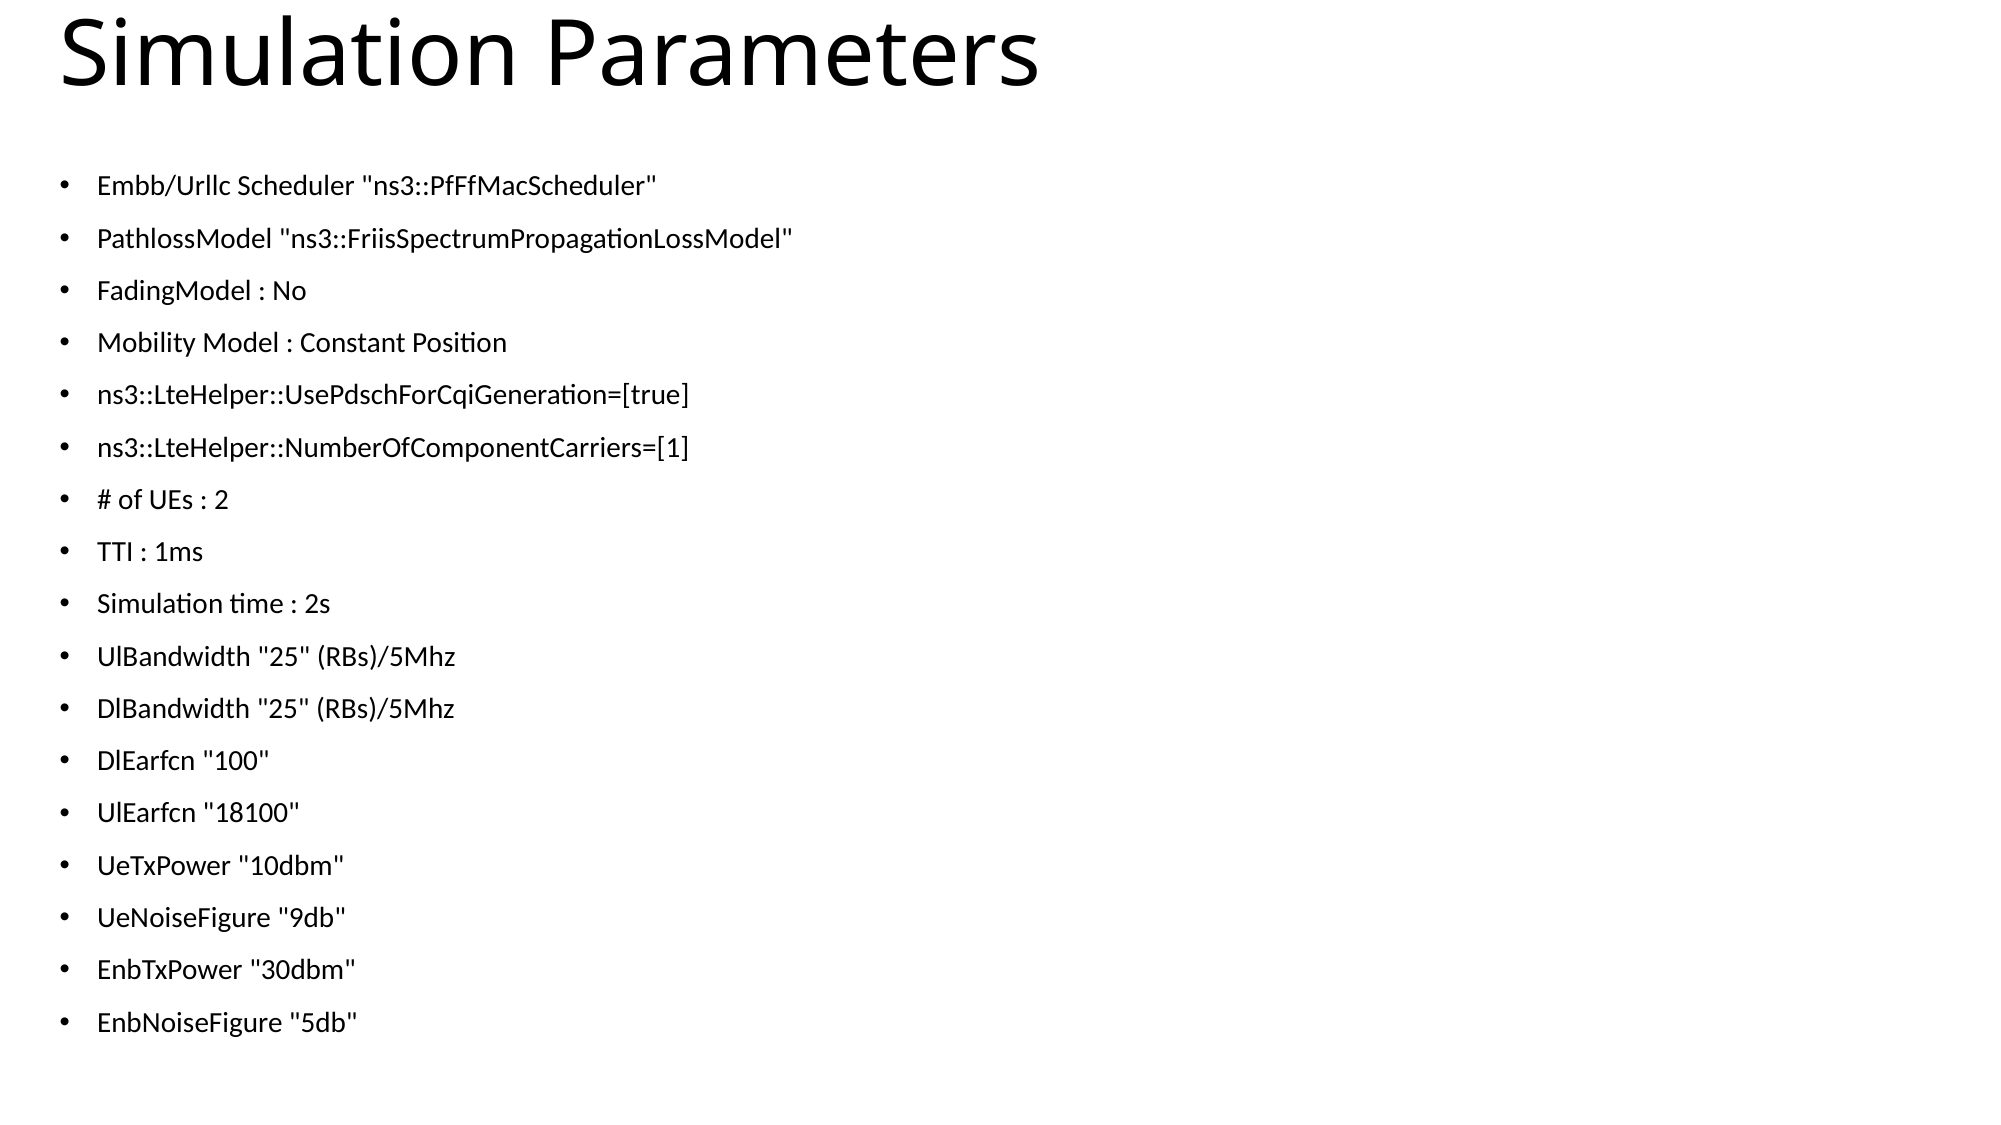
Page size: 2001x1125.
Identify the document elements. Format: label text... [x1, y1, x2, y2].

title Simulation Parameters [44, 0, 1770, 107]
list Embb/Urllc Scheduler "ns3::PfFfMacScheduler" PathlossModel "ns3::FriisSpectrumPropagationLossModel" FadingModel : No Mobility Model : Constant Position ns3::LteHelper::UsePdschForCqiGeneration=[true] ns3::LteHelper::NumberOfComponentCarriers=[1] # of UEs : 2 TTI : 1ms Simulation time : 2s UlBandwidth "25" (RBs)/5Mhz DlBandwidth "25" (RBs)/5Mhz DlEarfcn "100" UlEarfcn "18100" UeTxPower "10dbm" UeNoiseFigure "9db" EnbTxPower "30dbm" EnbNoiseFigure "5db" [44, 107, 1926, 1062]
